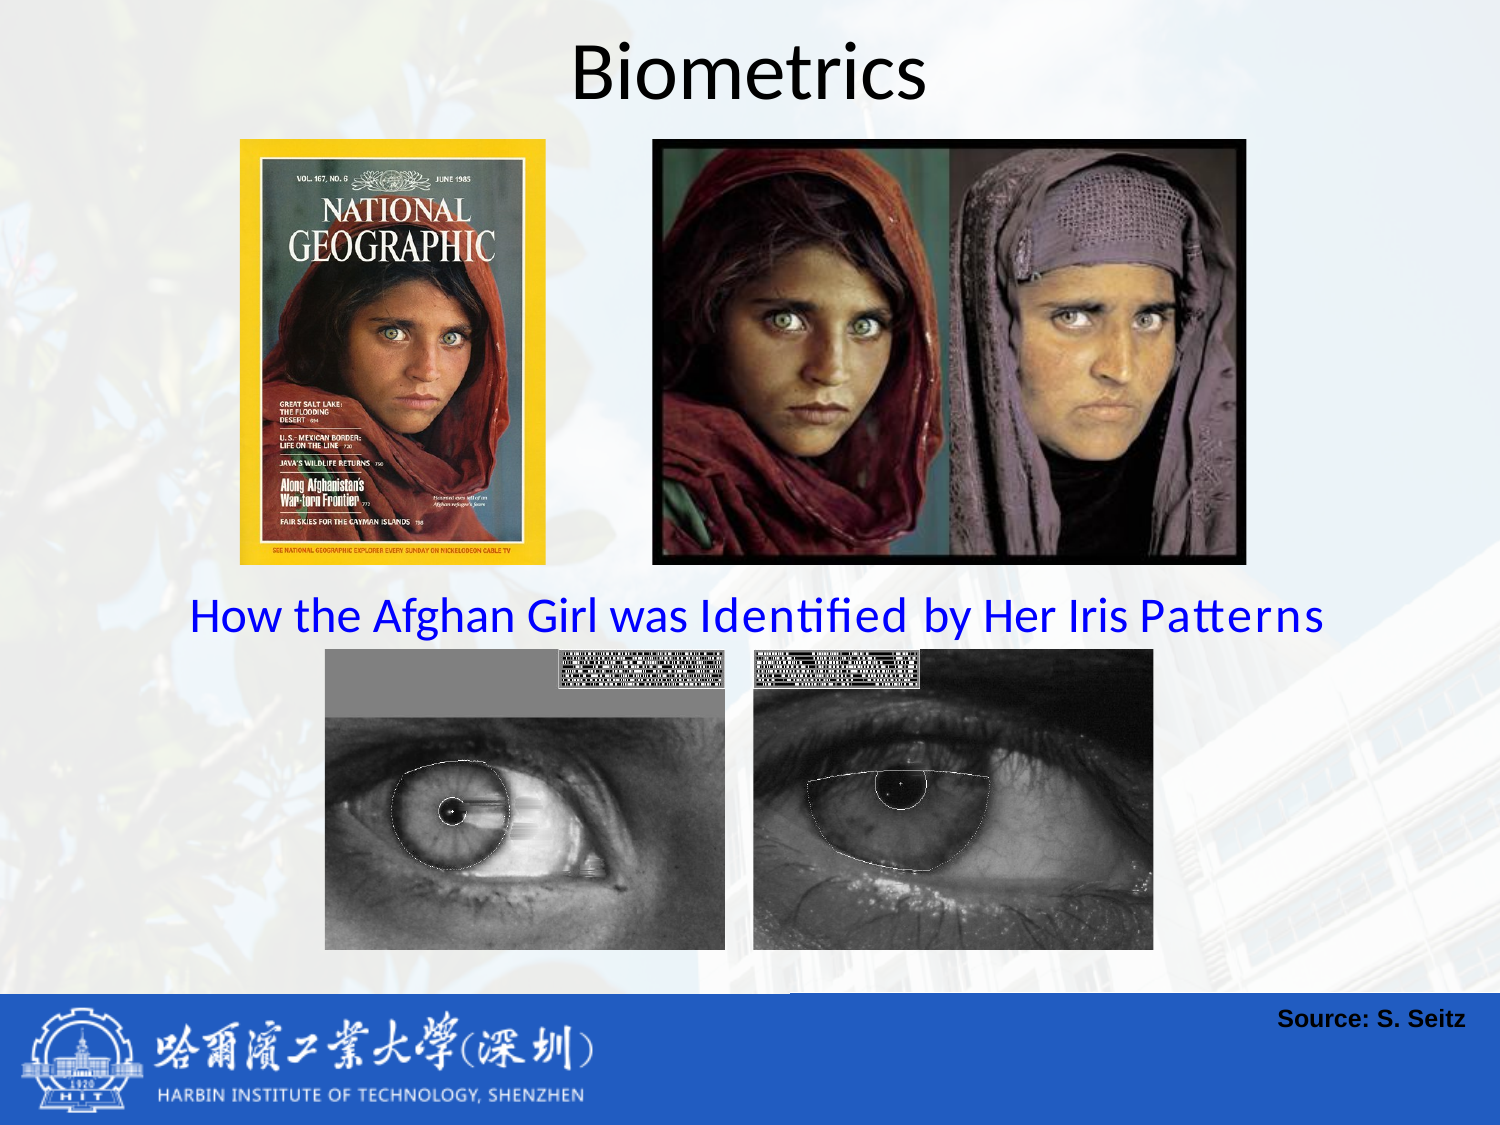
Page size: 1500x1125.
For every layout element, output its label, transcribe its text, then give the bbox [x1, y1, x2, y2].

text_box How the Afghan Girl was Identiﬁed by Her Iris Patterns [187, 580, 1418, 643]
text_box Source: S. Seitz [1275, 1002, 1469, 1033]
title Biometrics [568, 14, 933, 205]
text_box [324, 649, 725, 950]
text_box [753, 649, 1154, 950]
text_box [652, 139, 1247, 565]
picture [0, 992, 1500, 1125]
text_box [239, 139, 546, 565]
